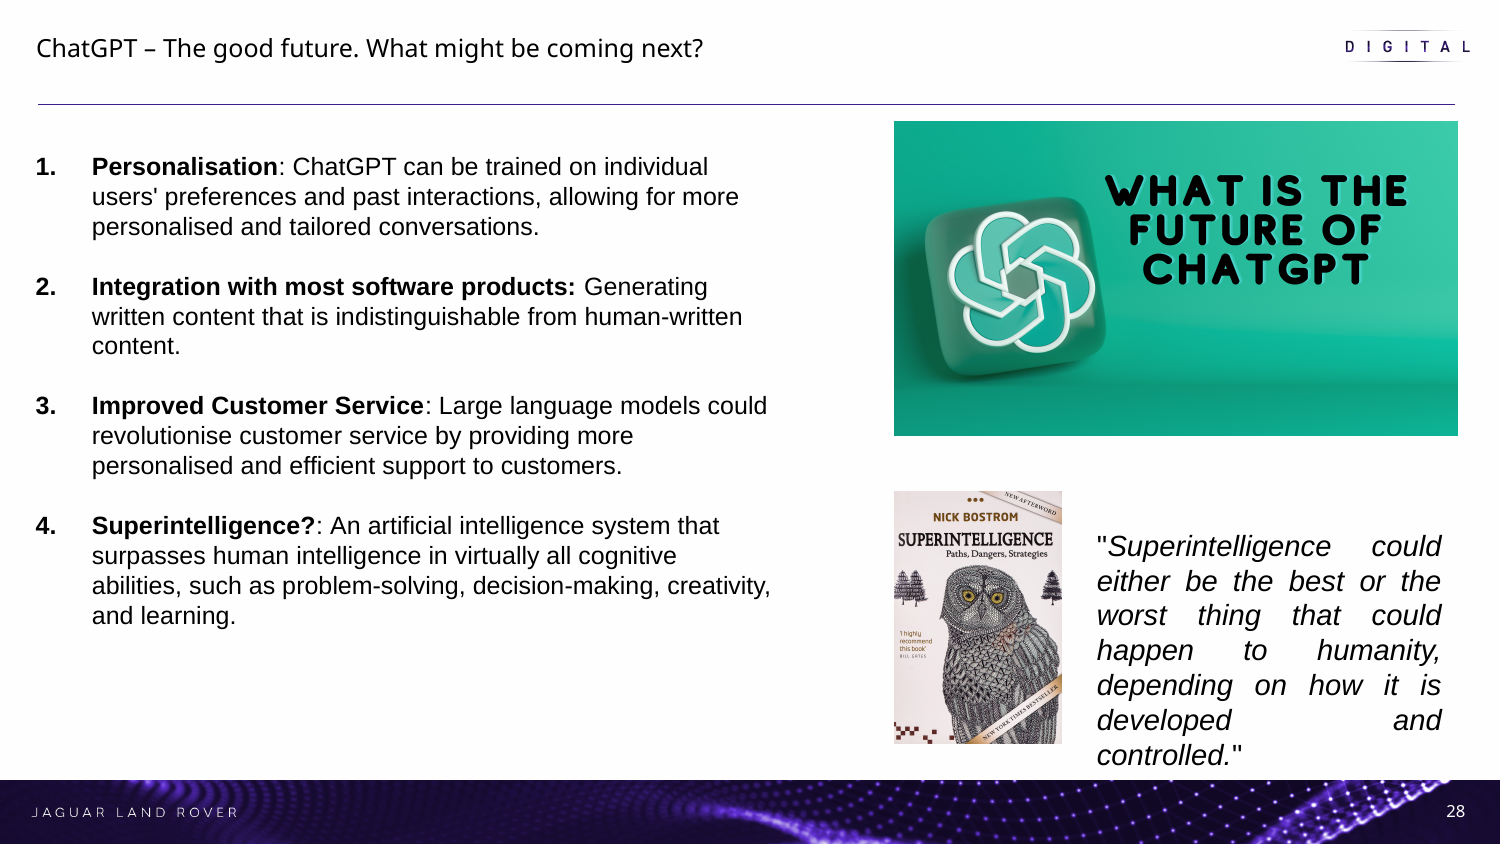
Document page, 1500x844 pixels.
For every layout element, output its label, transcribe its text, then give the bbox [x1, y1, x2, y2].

text_box Personalisation: ChatGPT can be trained on individual users' preferences and past interactions, allowing for more personalised and tailored conversations. Integration with most software products: Generating written content that is indistinguishable from human-written content. Improved Customer Service: Large language models could revolutionise customer service by providing more personalised and efficient support to customers. Superintelligence?: An artificial intelligence system that surpasses human intelligence in virtually all cognitive abilities, such as problem-solving, decision-making, creativity, and learning. [35, 150, 774, 690]
slide_number 28 [1361, 780, 1481, 844]
text_box "Superintelligence could either be the best or the worst thing that could happen to humanity, depending on how it is developed and controlled." [1096, 491, 1443, 807]
picture [0, 0, 1500, 844]
list ChatGPT – The good future. What might be coming next? [36, 25, 1321, 56]
